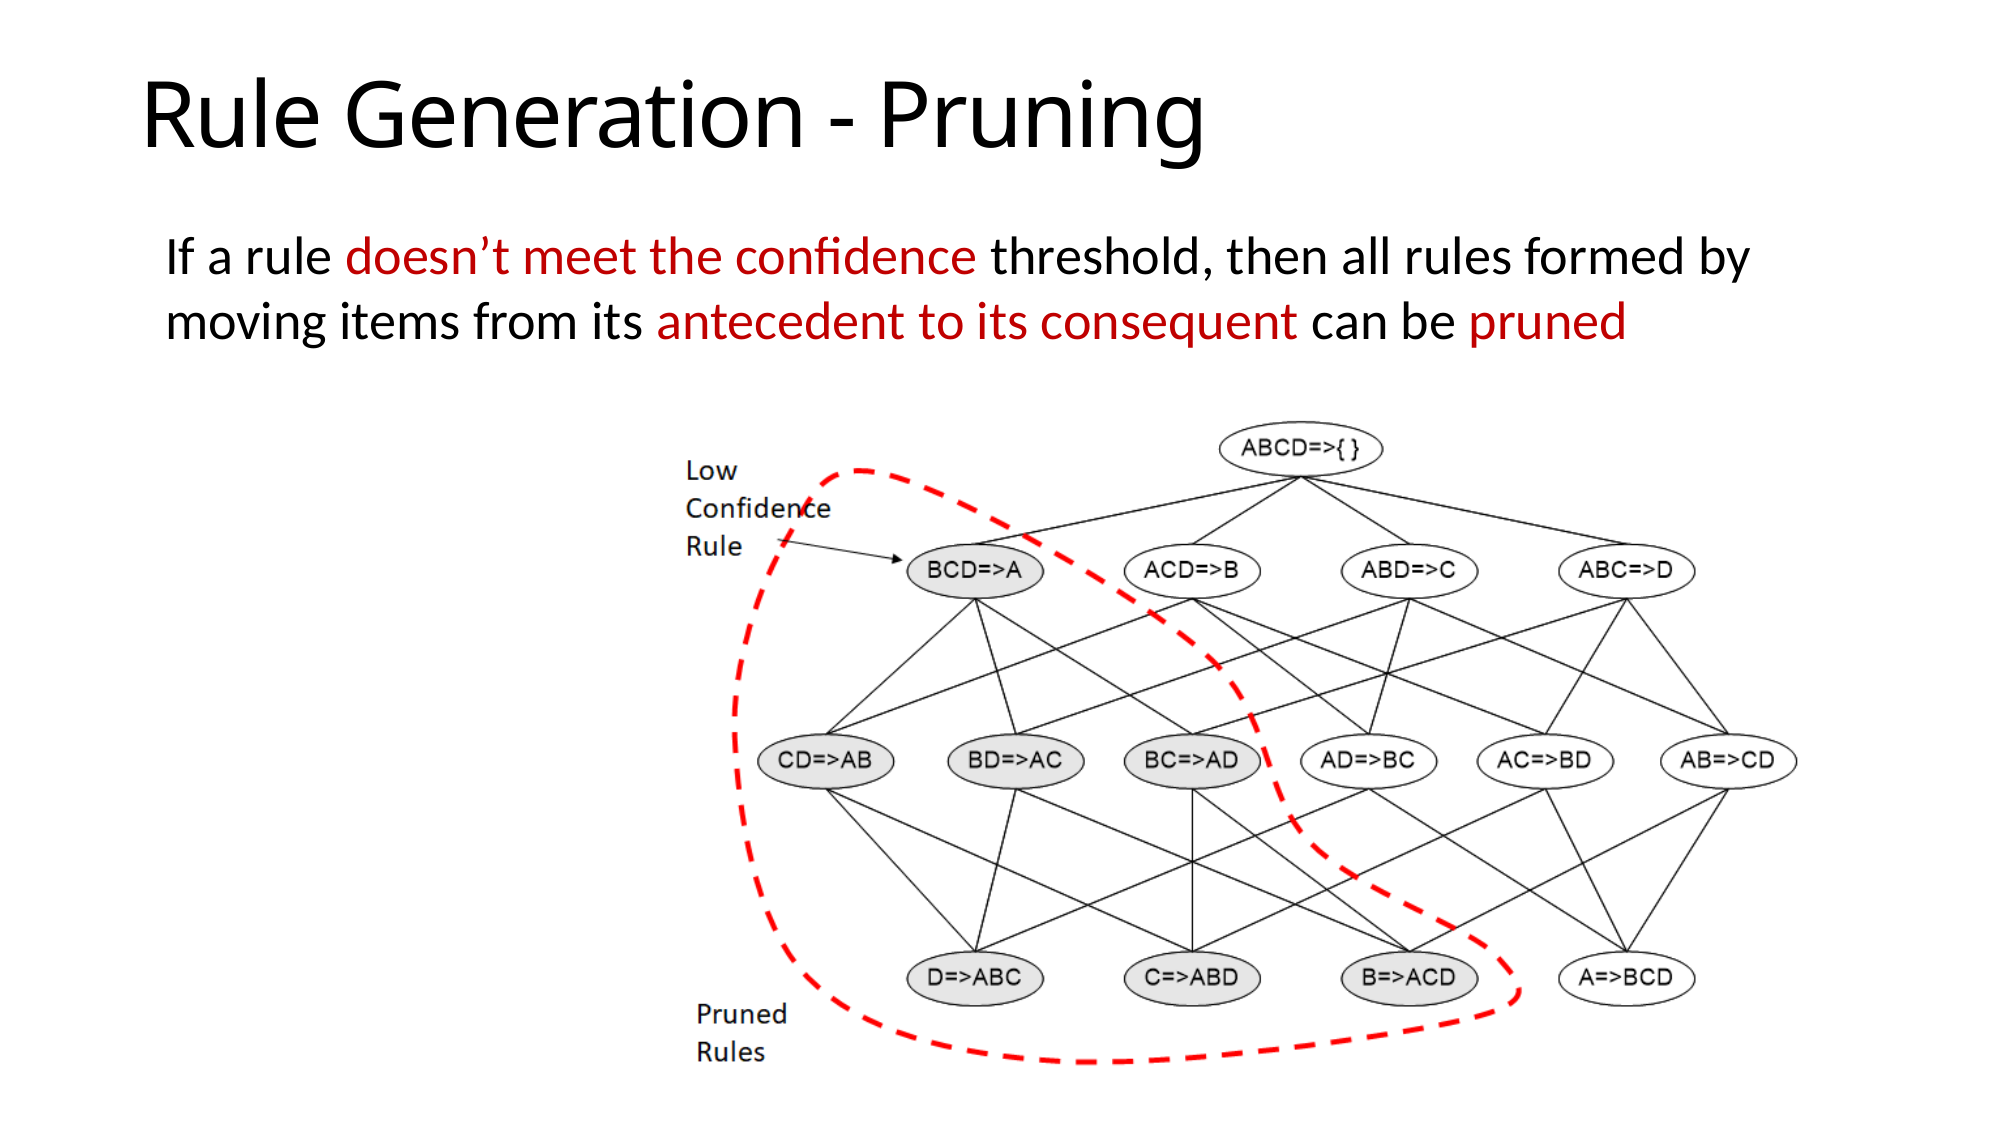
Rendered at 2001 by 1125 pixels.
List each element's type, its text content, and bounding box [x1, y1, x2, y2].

picture [666, 365, 1800, 1089]
text_box If a rule doesn’t meet the confidence threshold, then all rules formed by moving items from its antecedent to its consequent can be pruned [150, 212, 1825, 358]
title Rule Generation - Pruning [124, 9, 1850, 227]
